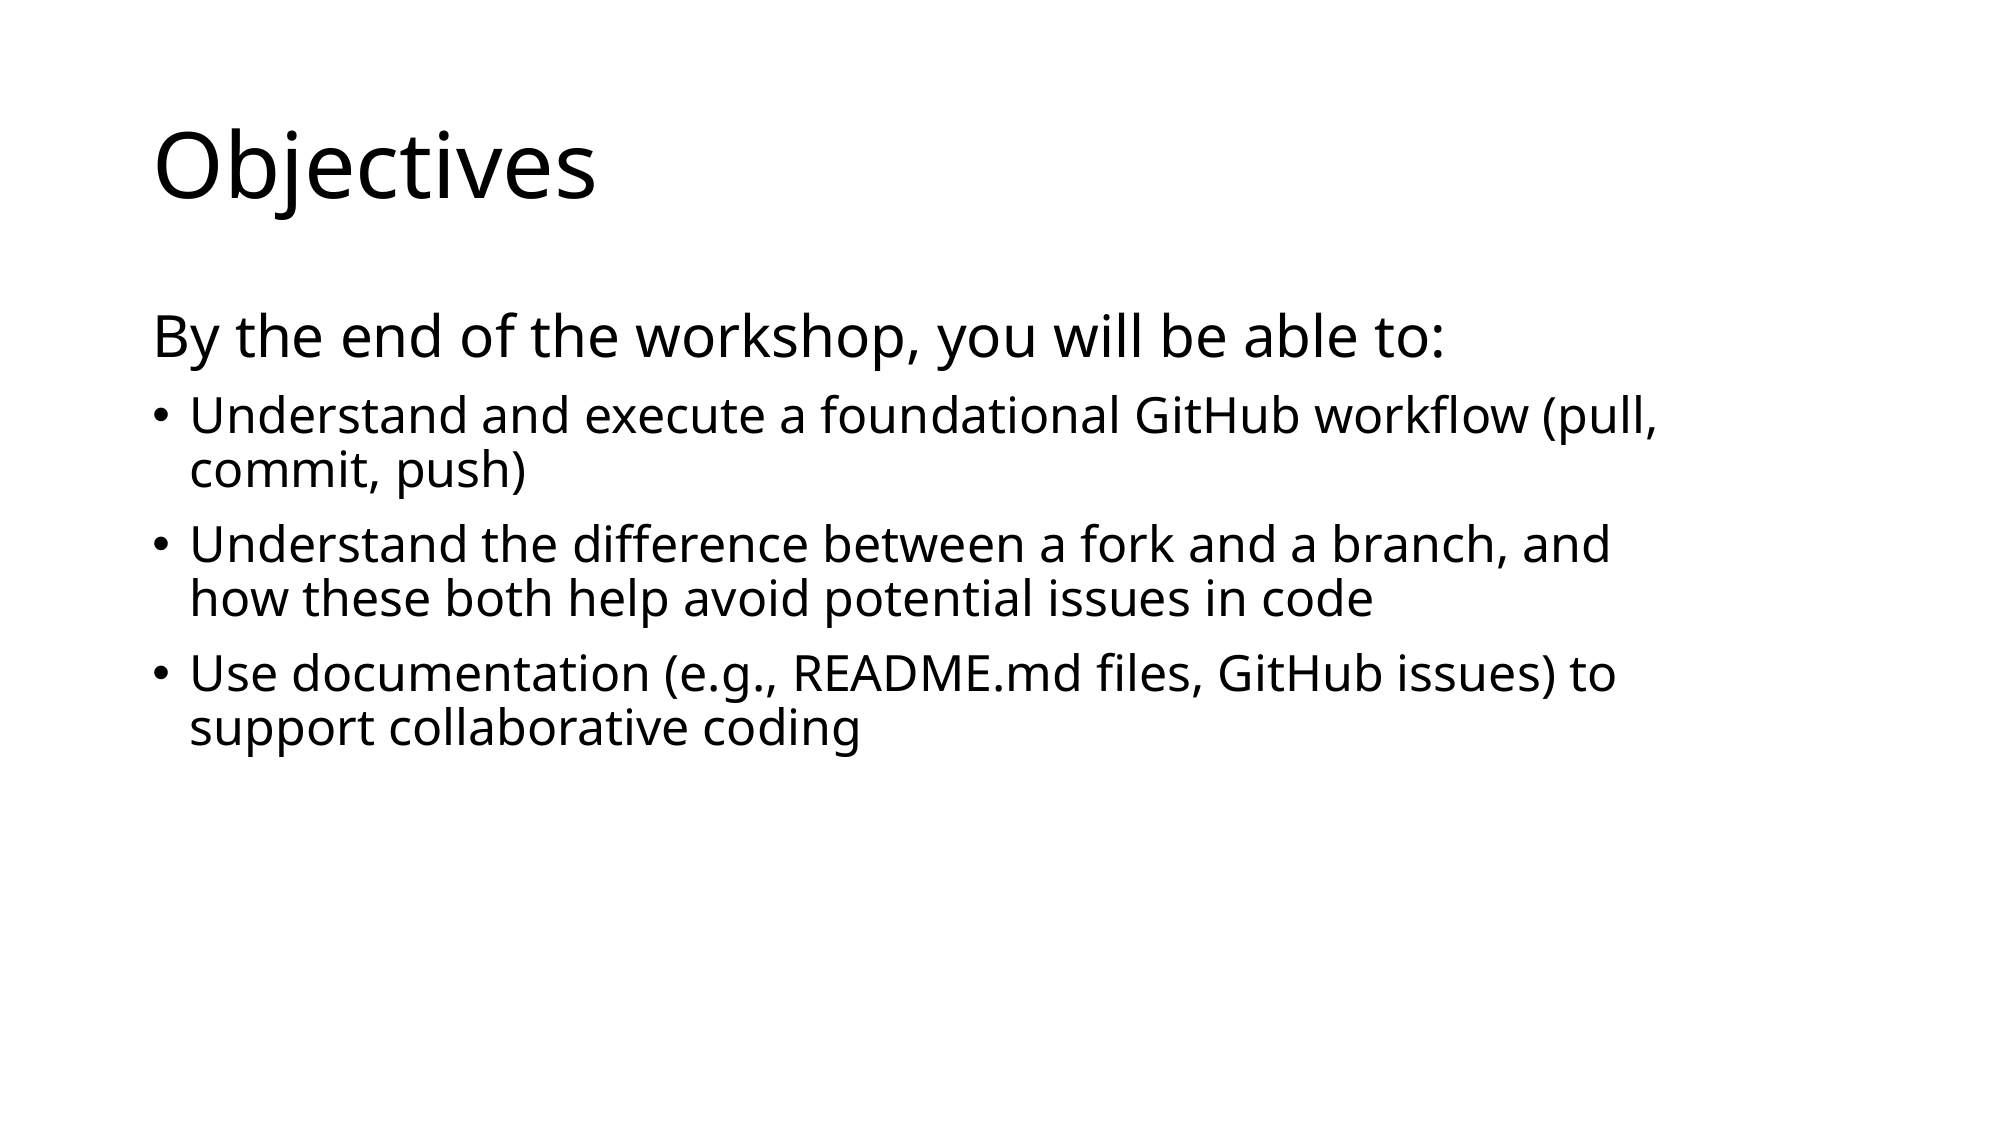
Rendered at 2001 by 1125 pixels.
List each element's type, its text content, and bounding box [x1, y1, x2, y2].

list By the end of the workshop, you will be able to: Understand and execute a foundational GitHub workflow (pull, commit, push) Understand the difference between a fork and a branch, and how these both help avoid potential issues in code Use documentation (e.g., README.md files, GitHub issues) to support collaborative coding [137, 299, 1708, 1014]
title Objectives [137, 59, 1863, 278]
